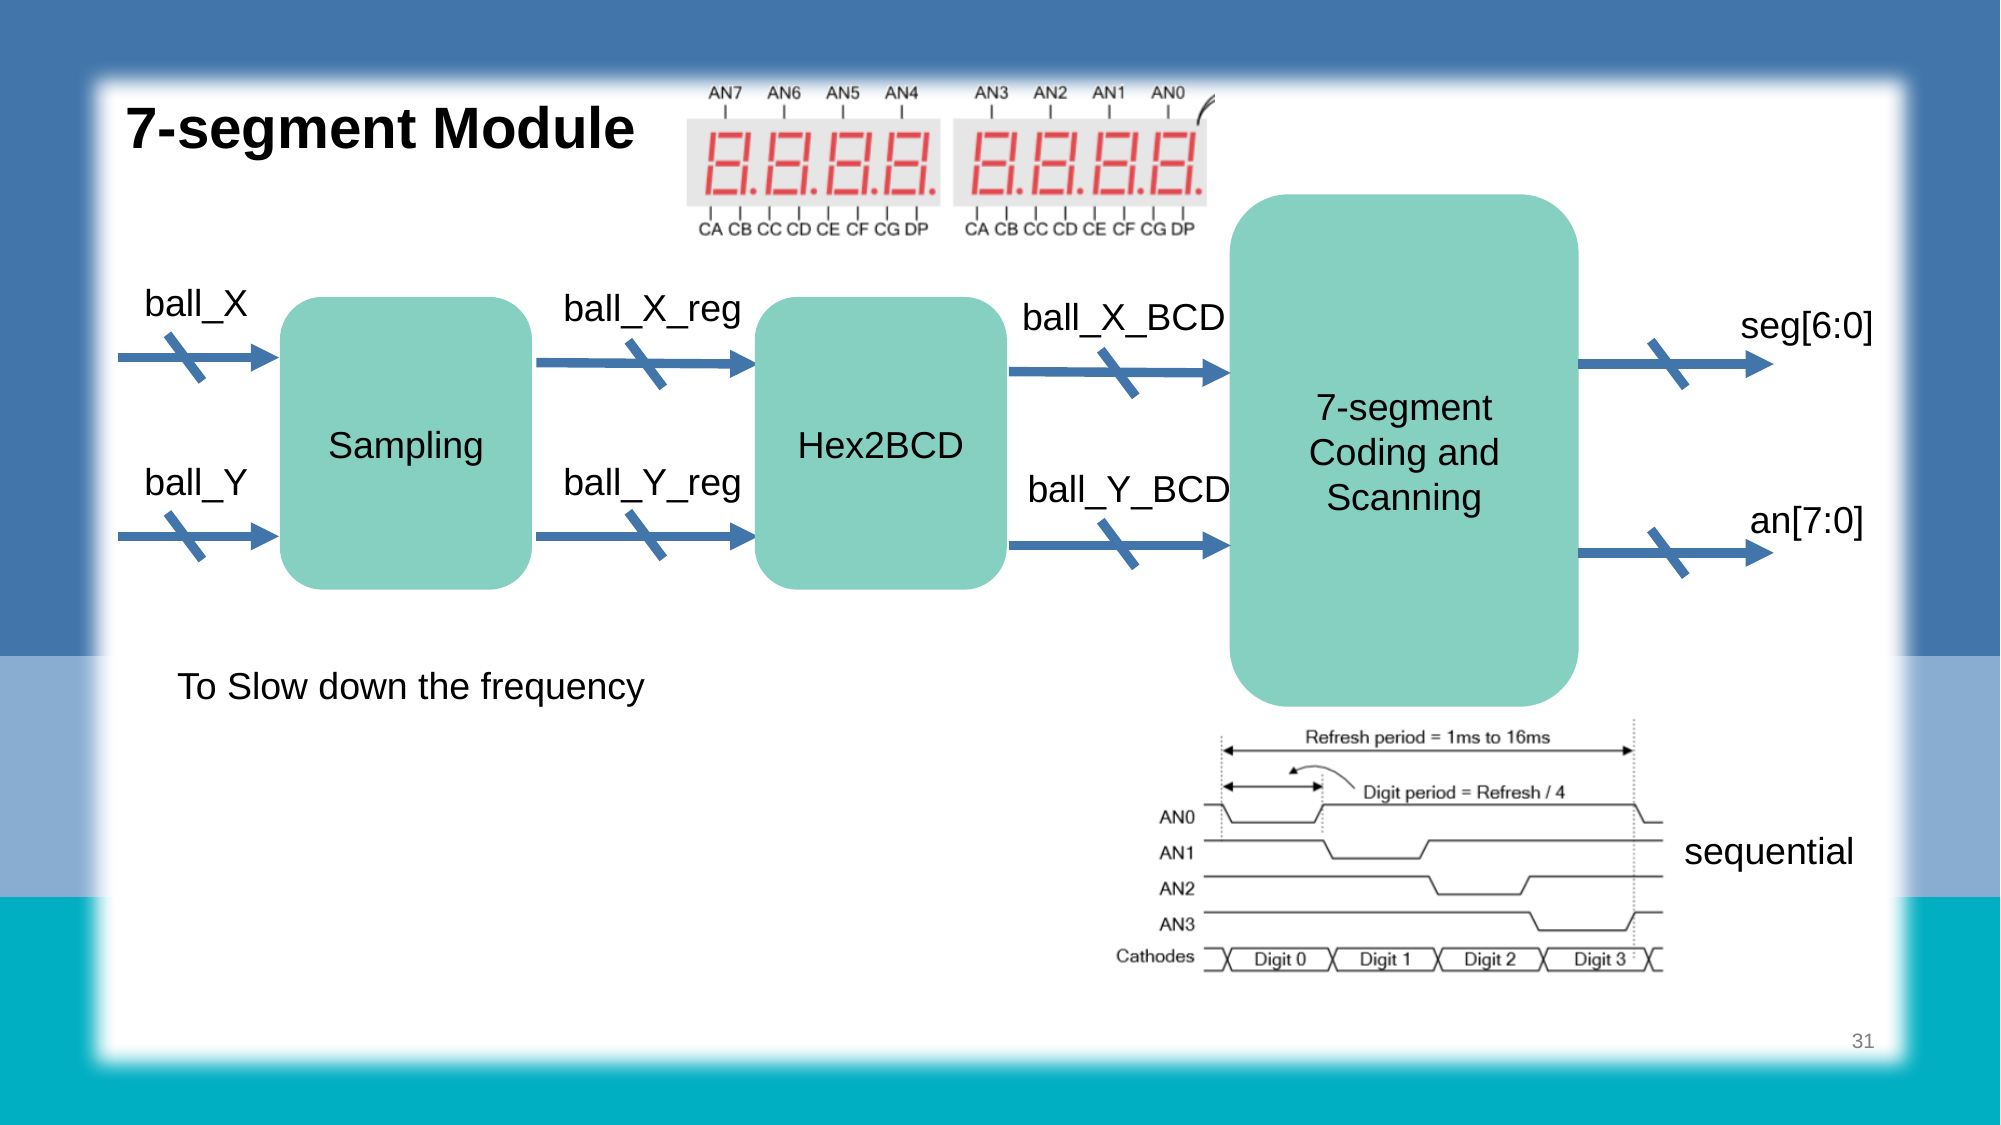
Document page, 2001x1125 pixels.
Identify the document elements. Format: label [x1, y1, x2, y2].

text_box [167, 512, 203, 560]
text_box [1650, 529, 1686, 577]
text_box [167, 334, 203, 381]
text_box [1100, 520, 1136, 568]
text_box [628, 511, 664, 559]
text_box [0, 0, 2000, 1125]
text_box [1650, 340, 1686, 388]
picture [1107, 708, 1686, 992]
text_box [1100, 349, 1136, 397]
text_box [628, 340, 664, 388]
picture [676, 69, 1215, 246]
